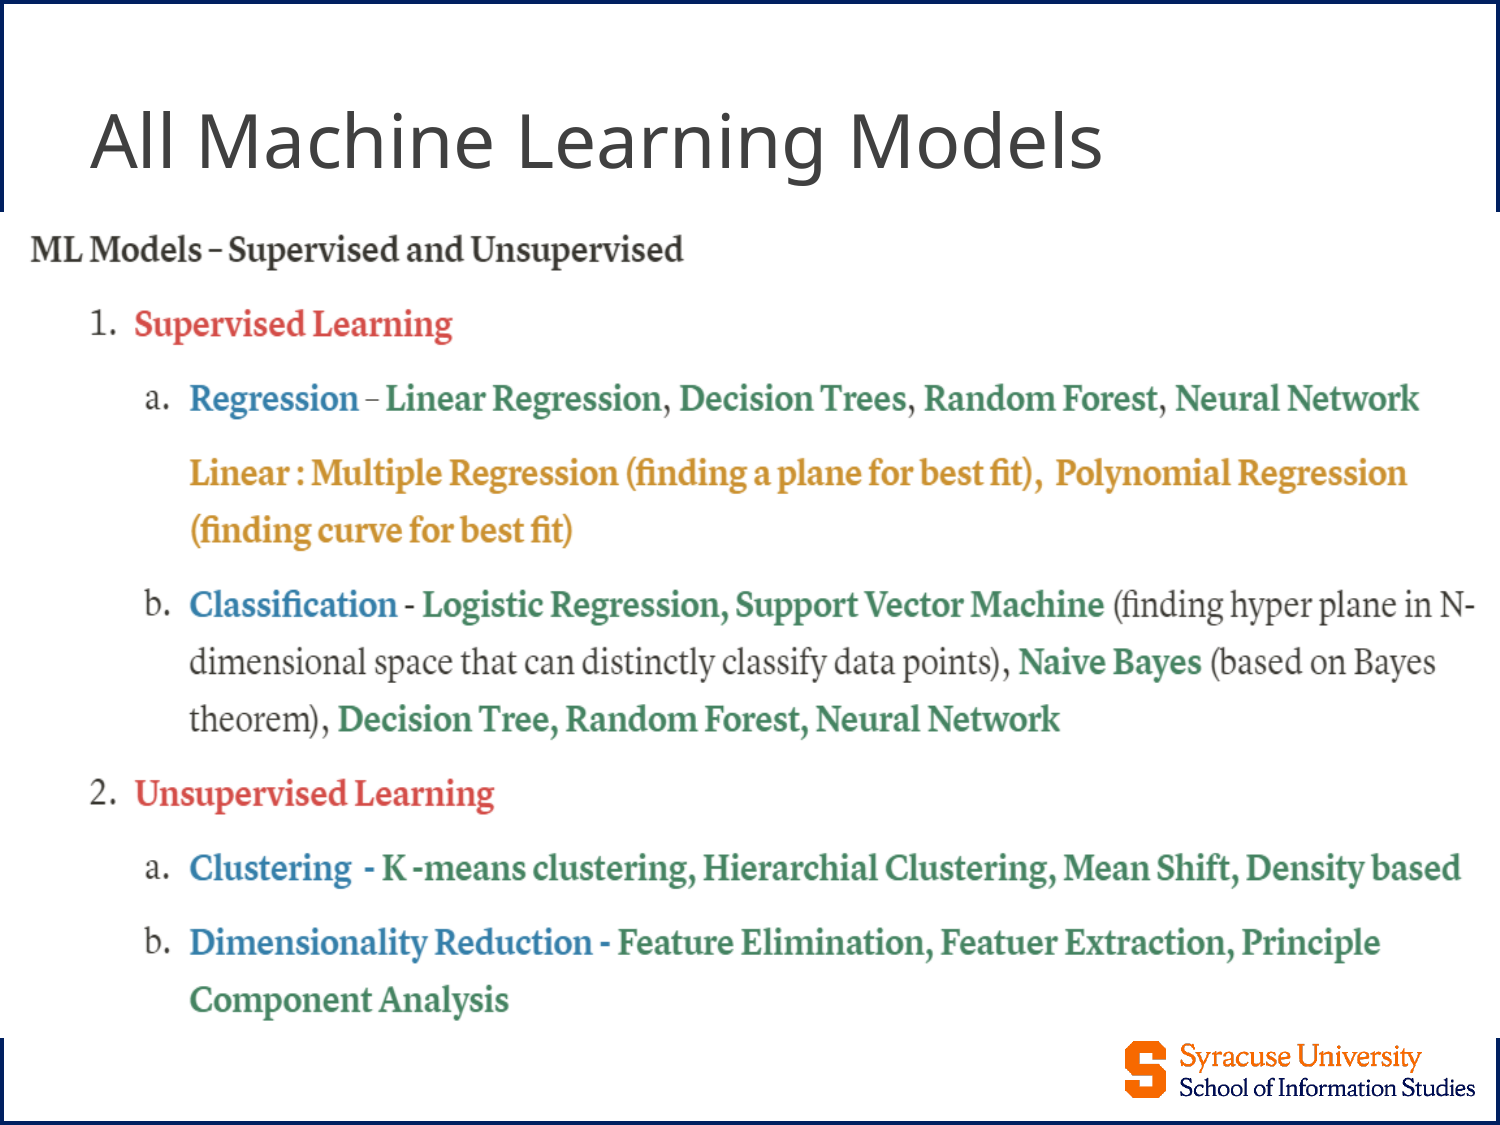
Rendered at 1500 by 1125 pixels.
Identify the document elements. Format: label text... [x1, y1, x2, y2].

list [0, 212, 1500, 1038]
title All Machine Learning Models [75, 45, 1425, 210]
picture [1125, 1041, 1475, 1098]
